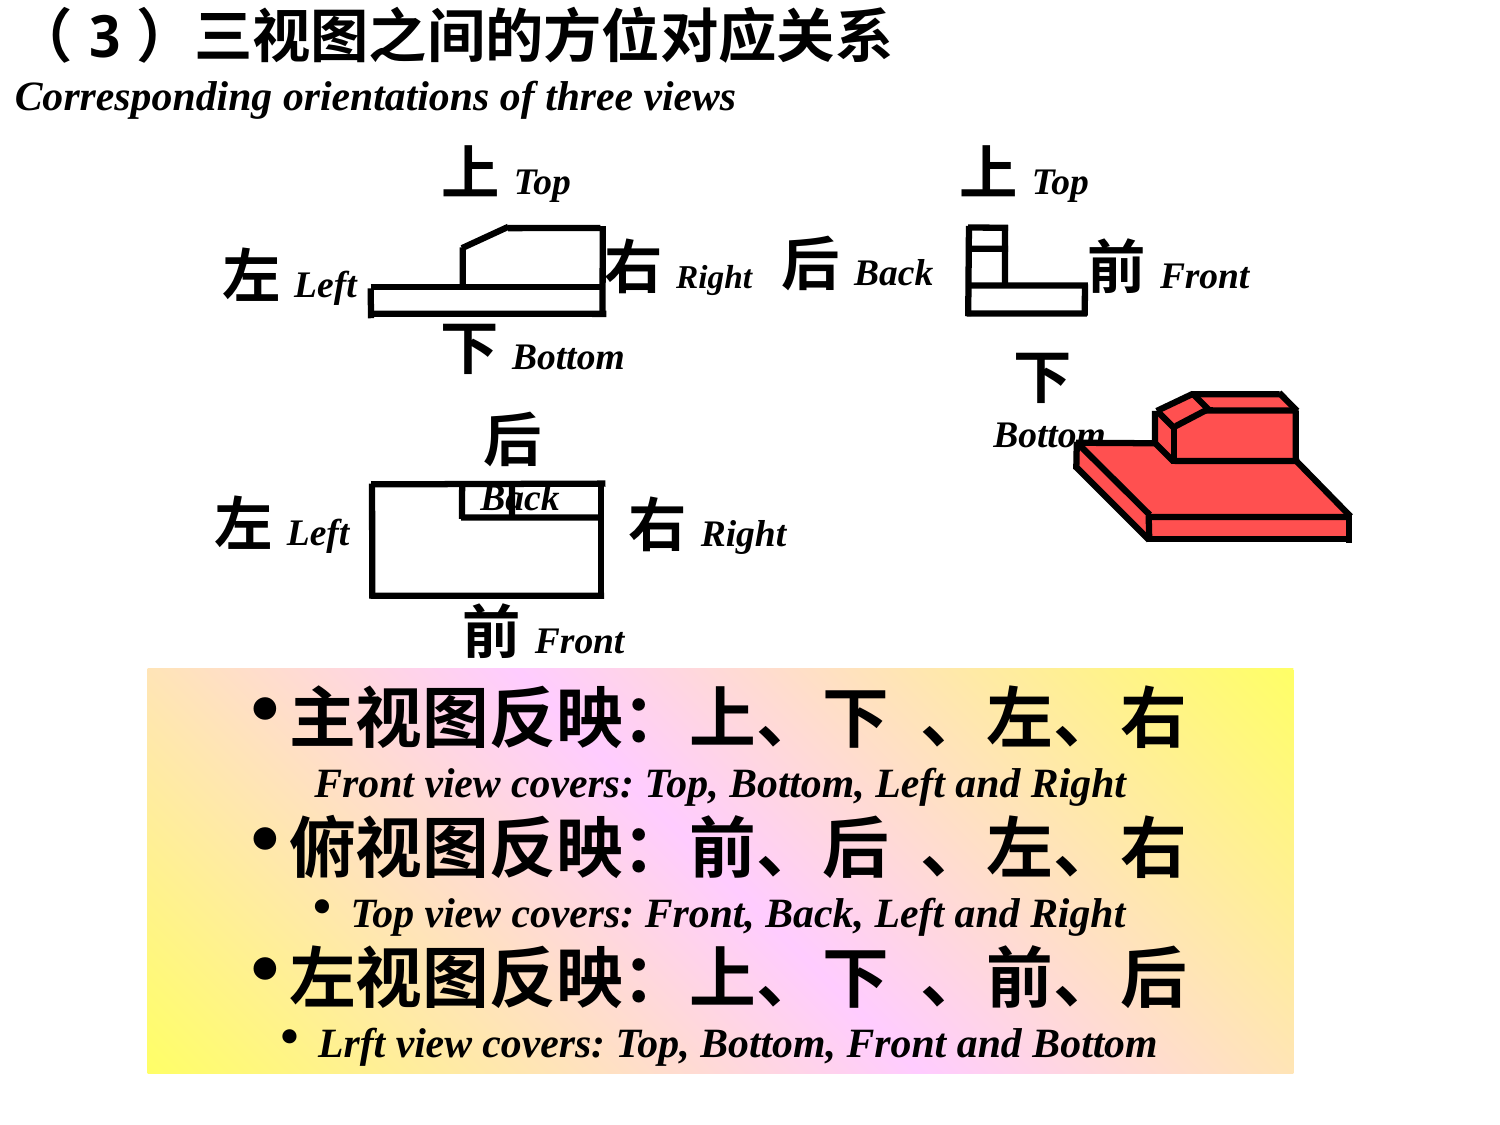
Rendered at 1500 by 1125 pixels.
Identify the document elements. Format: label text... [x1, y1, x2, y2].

text_box （3）三视图之间的方位对应关系 Corresponding orientations of three views [0, 0, 1459, 119]
text_box 下Bottom [425, 303, 602, 313]
text_box 后Back [767, 220, 949, 305]
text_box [1075, 392, 1353, 543]
text_box 前Front [431, 588, 656, 673]
text_box 下Bottom [425, 308, 640, 389]
text_box 后Back [431, 395, 609, 526]
text_box 下Bottom [947, 332, 1153, 532]
text_box 右Right [594, 526, 601, 565]
text_box 右Right [602, 480, 821, 565]
text_box 上Top [944, 128, 1104, 214]
text_box 前Front [1072, 222, 1265, 308]
text_box 左Left [194, 231, 385, 317]
text_box 上Top [426, 128, 586, 214]
text_box 主视图反映：上、下 、左、右 Front view covers: Top, Bottom, Left and Right 俯视图反映：前、后 、左、右 Top view covers: Front, Back, Left and Right 左视图反映：上、下 、前、后 Lrft view covers: Top, Bottom, Front and Bottom [147, 668, 1294, 1074]
text_box 右Right [589, 222, 768, 308]
text_box 左Left [199, 479, 365, 565]
